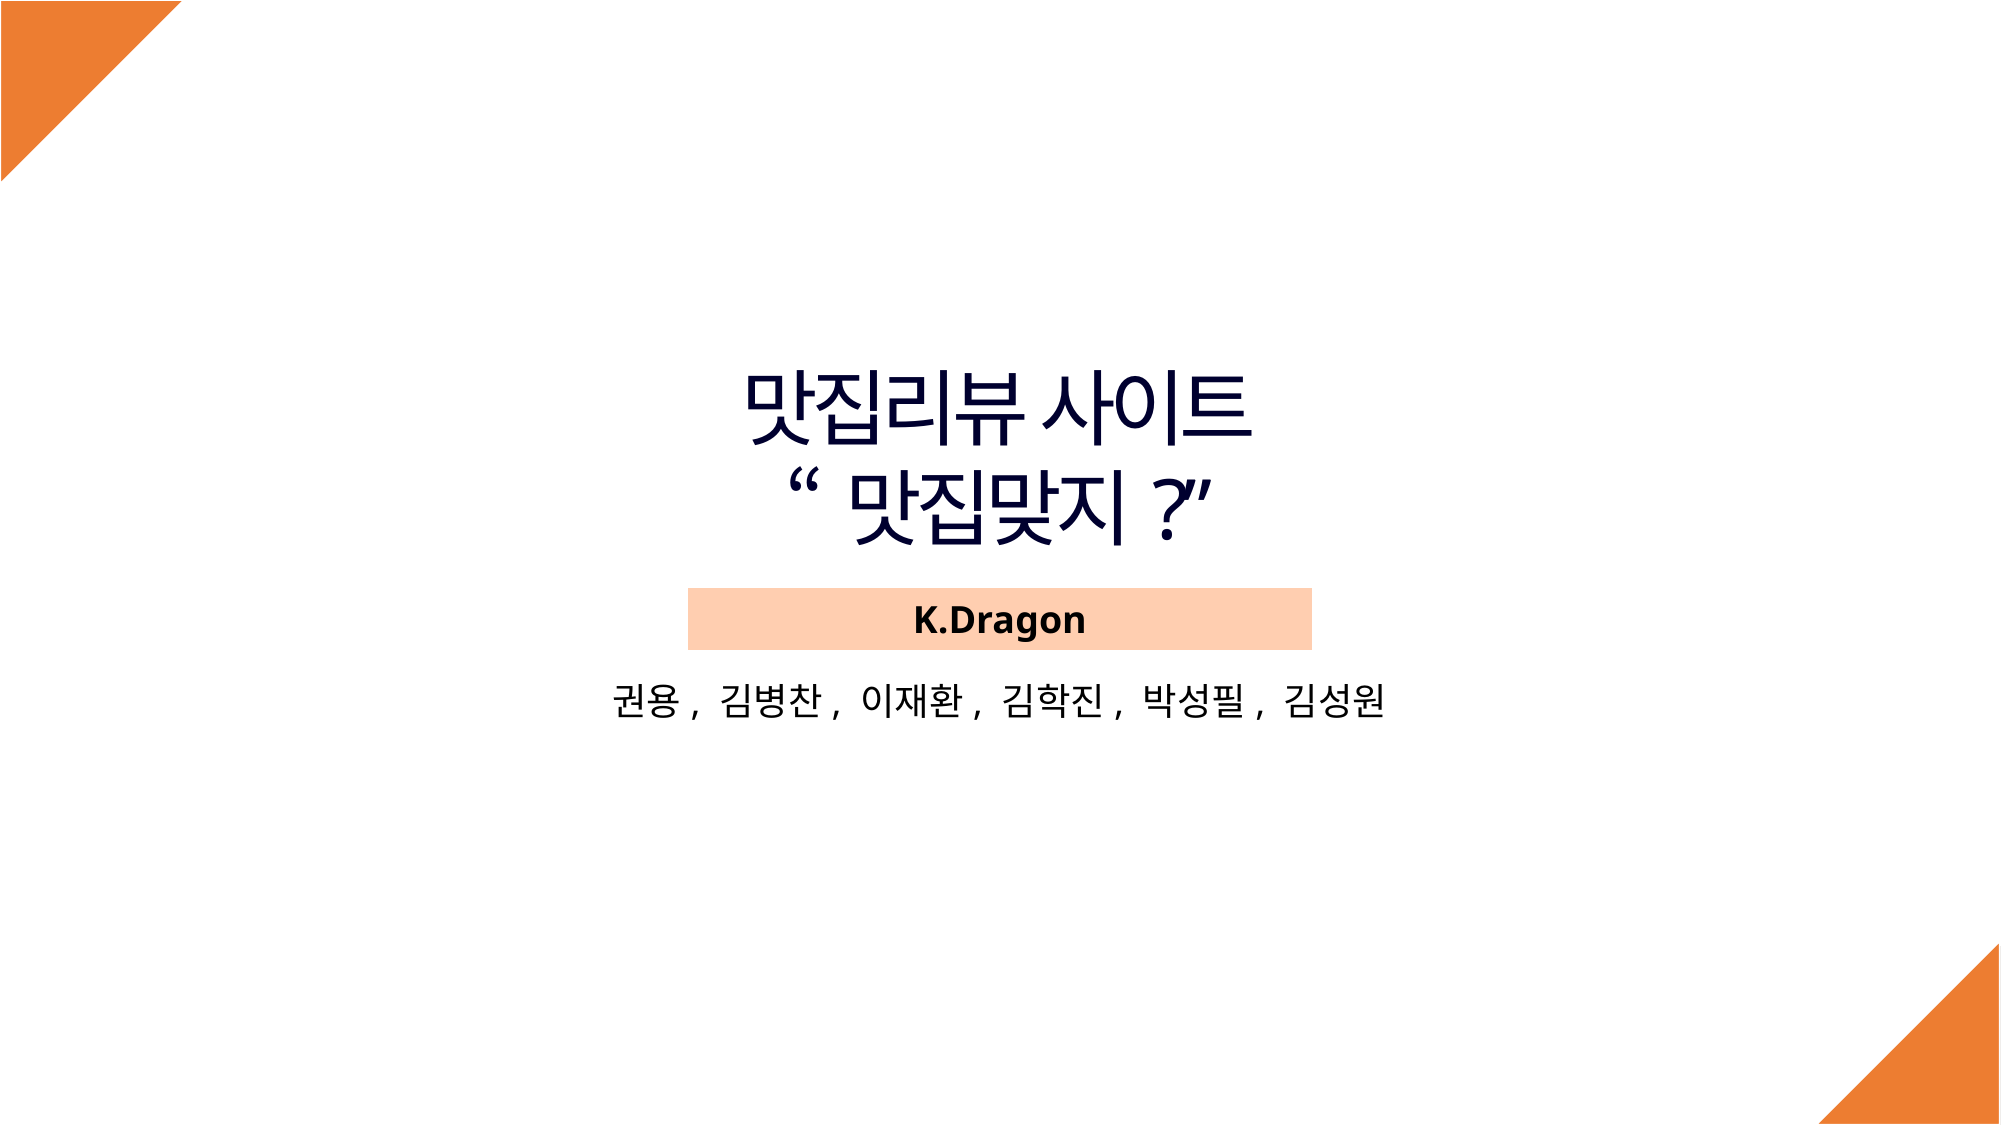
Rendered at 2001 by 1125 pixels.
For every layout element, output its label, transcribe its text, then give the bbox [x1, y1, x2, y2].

text_box 맛집리뷰 사이트 “맛집맞지?” [726, 348, 1272, 564]
text_box 권용, 김병찬, 이재환, 김학진, 박성필, 김성원 [597, 670, 1403, 731]
text_box K.Dragon [686, 586, 1314, 652]
